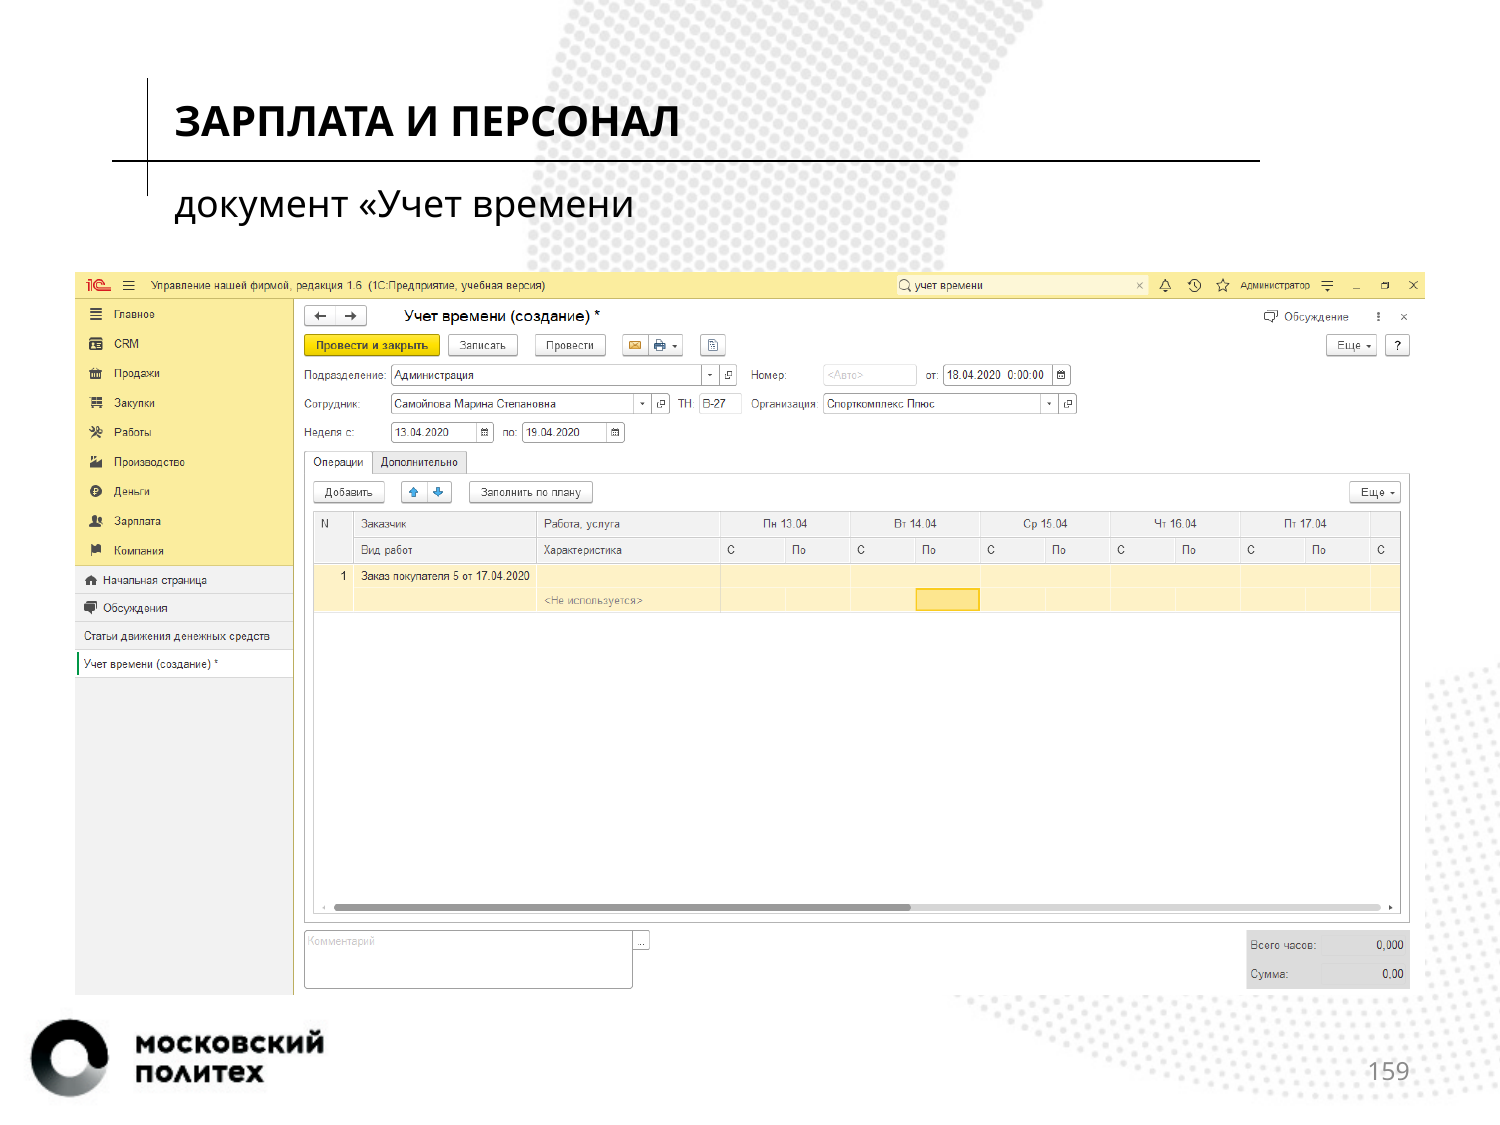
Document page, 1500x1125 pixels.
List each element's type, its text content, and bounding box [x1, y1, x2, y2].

title документ «Учет времени [159, 161, 1427, 244]
picture [0, 0, 1500, 1125]
slide_number 159 [1074, 1042, 1425, 1103]
text_box ЗАРПЛАТА И ПЕРСОНАЛ [159, 78, 1427, 161]
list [74, 272, 1426, 996]
